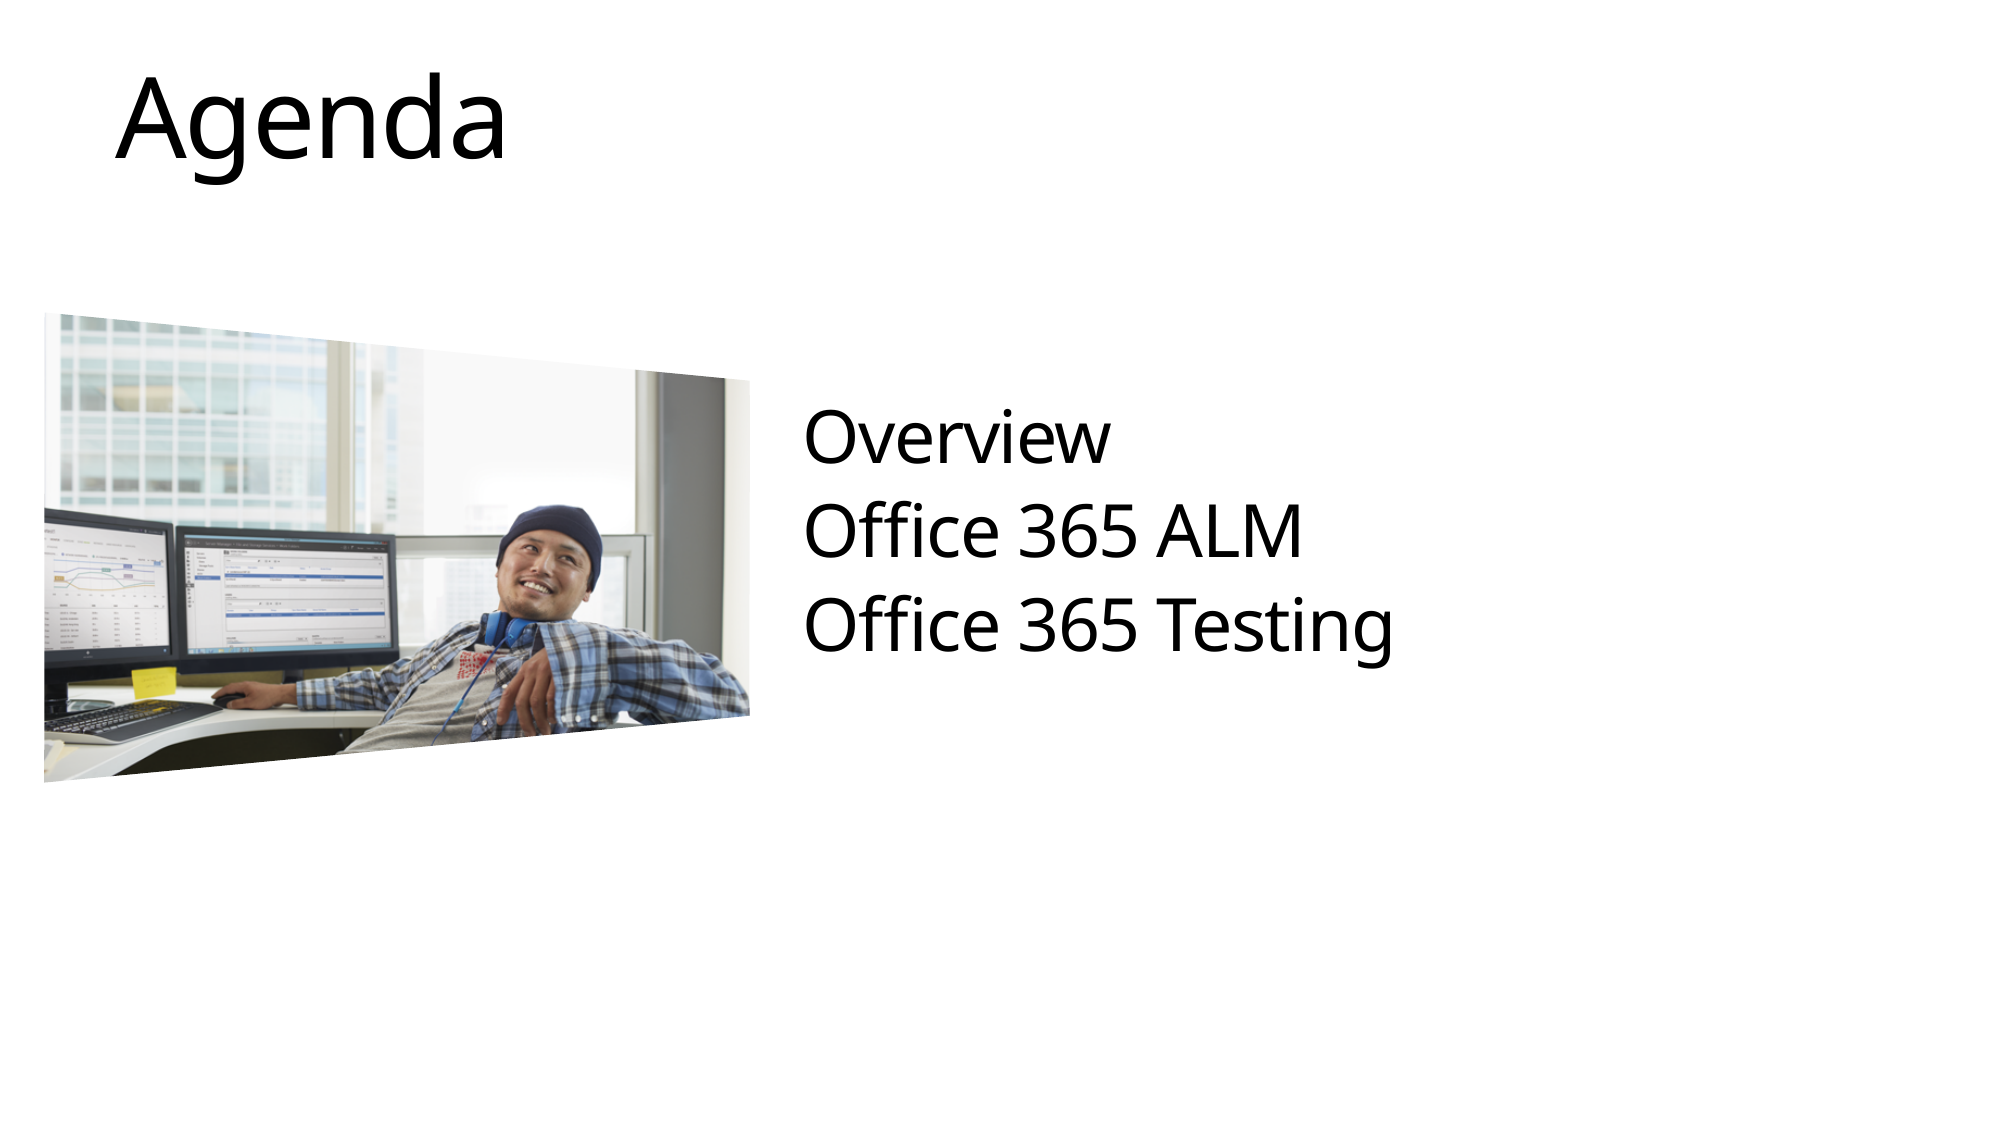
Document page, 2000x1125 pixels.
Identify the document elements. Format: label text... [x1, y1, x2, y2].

list Overview Office 365 ALM Office 365 Testing [772, 297, 1949, 771]
picture [43, 312, 751, 783]
title Agenda [85, 37, 1914, 161]
